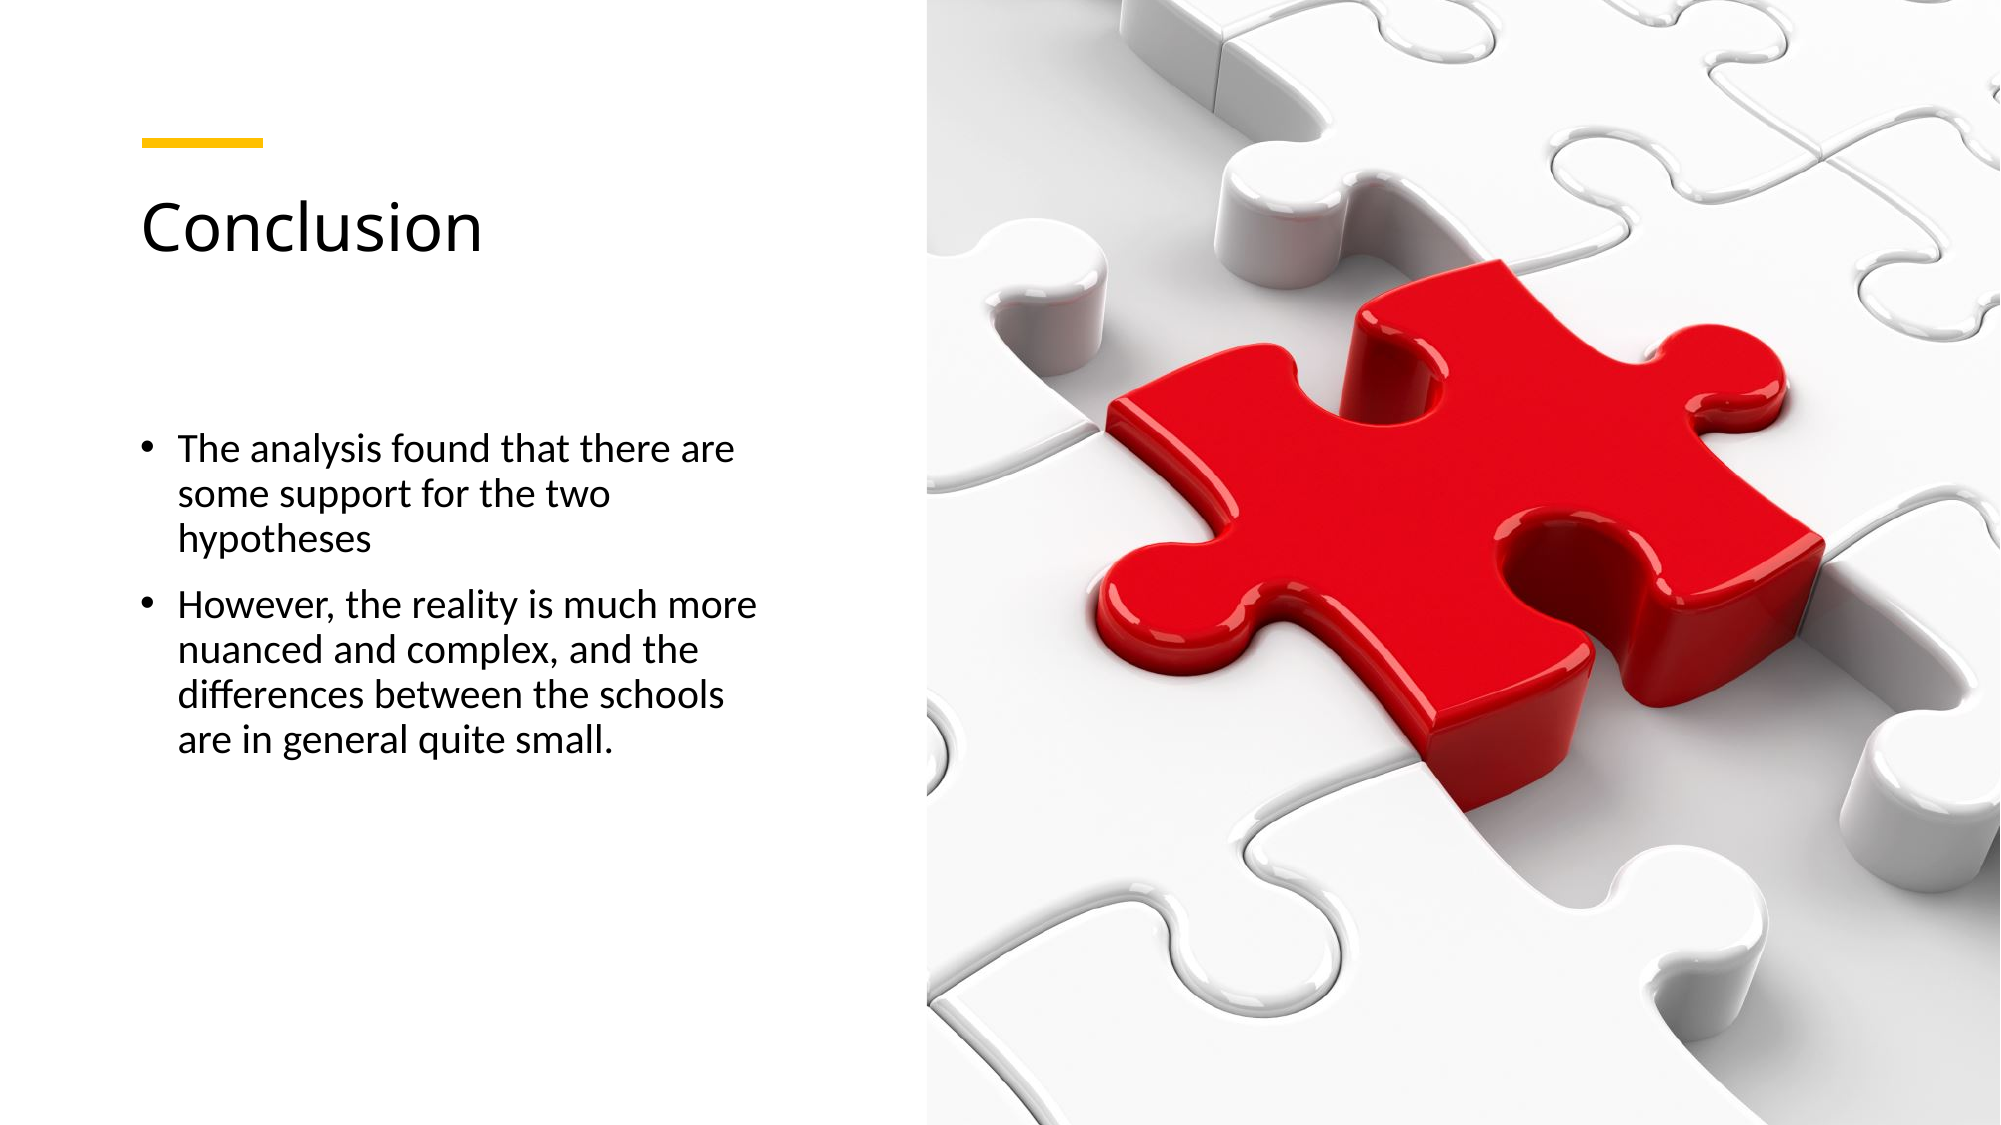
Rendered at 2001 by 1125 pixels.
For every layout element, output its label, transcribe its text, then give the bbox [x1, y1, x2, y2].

list The analysis found that there are some support for the two hypotheses However, the reality is much more nuanced and complex, and the differences between the schools are in general quite small. [125, 418, 796, 1008]
picture [926, 0, 2000, 1125]
title Conclusion [125, 186, 796, 417]
